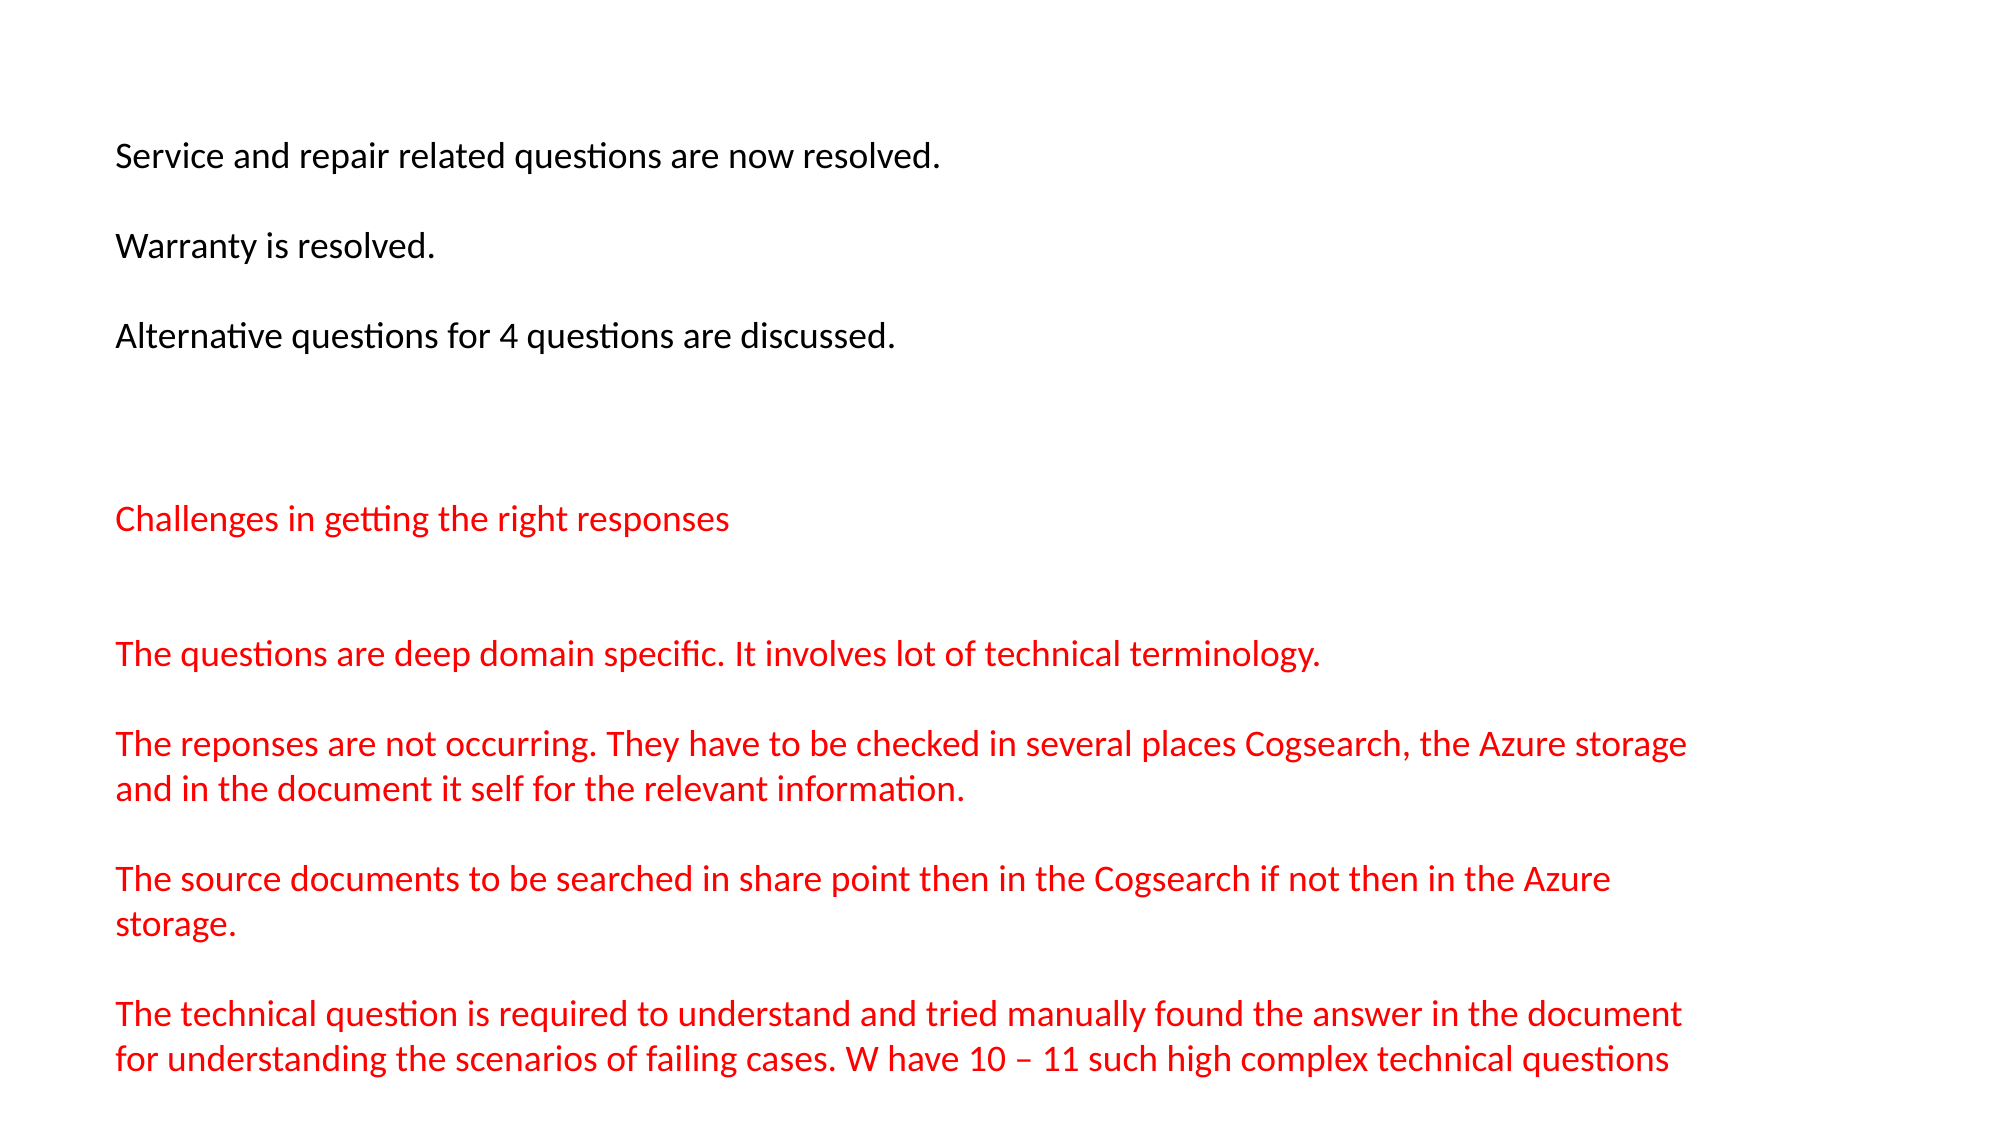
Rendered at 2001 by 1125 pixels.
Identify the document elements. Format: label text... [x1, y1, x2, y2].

text_box Challenges in getting the right responses The questions are deep domain specific. It involves lot of technical terminology. The reponses are not occurring. They have to be checked in several places Cogsearch, the Azure storage and in the document it self for the relevant information. The source documents to be searched in share point then in the Cogsearch if not then in the Azure storage. The technical question is required to understand and tried manually found the answer in the document for understanding the scenarios of failing cases. W have 10 – 11 such high complex technical questions [100, 486, 1736, 1125]
text_box Service and repair related questions are now resolved. Warranty is resolved. Alternative questions for 4 questions are discussed. [100, 123, 1721, 364]
